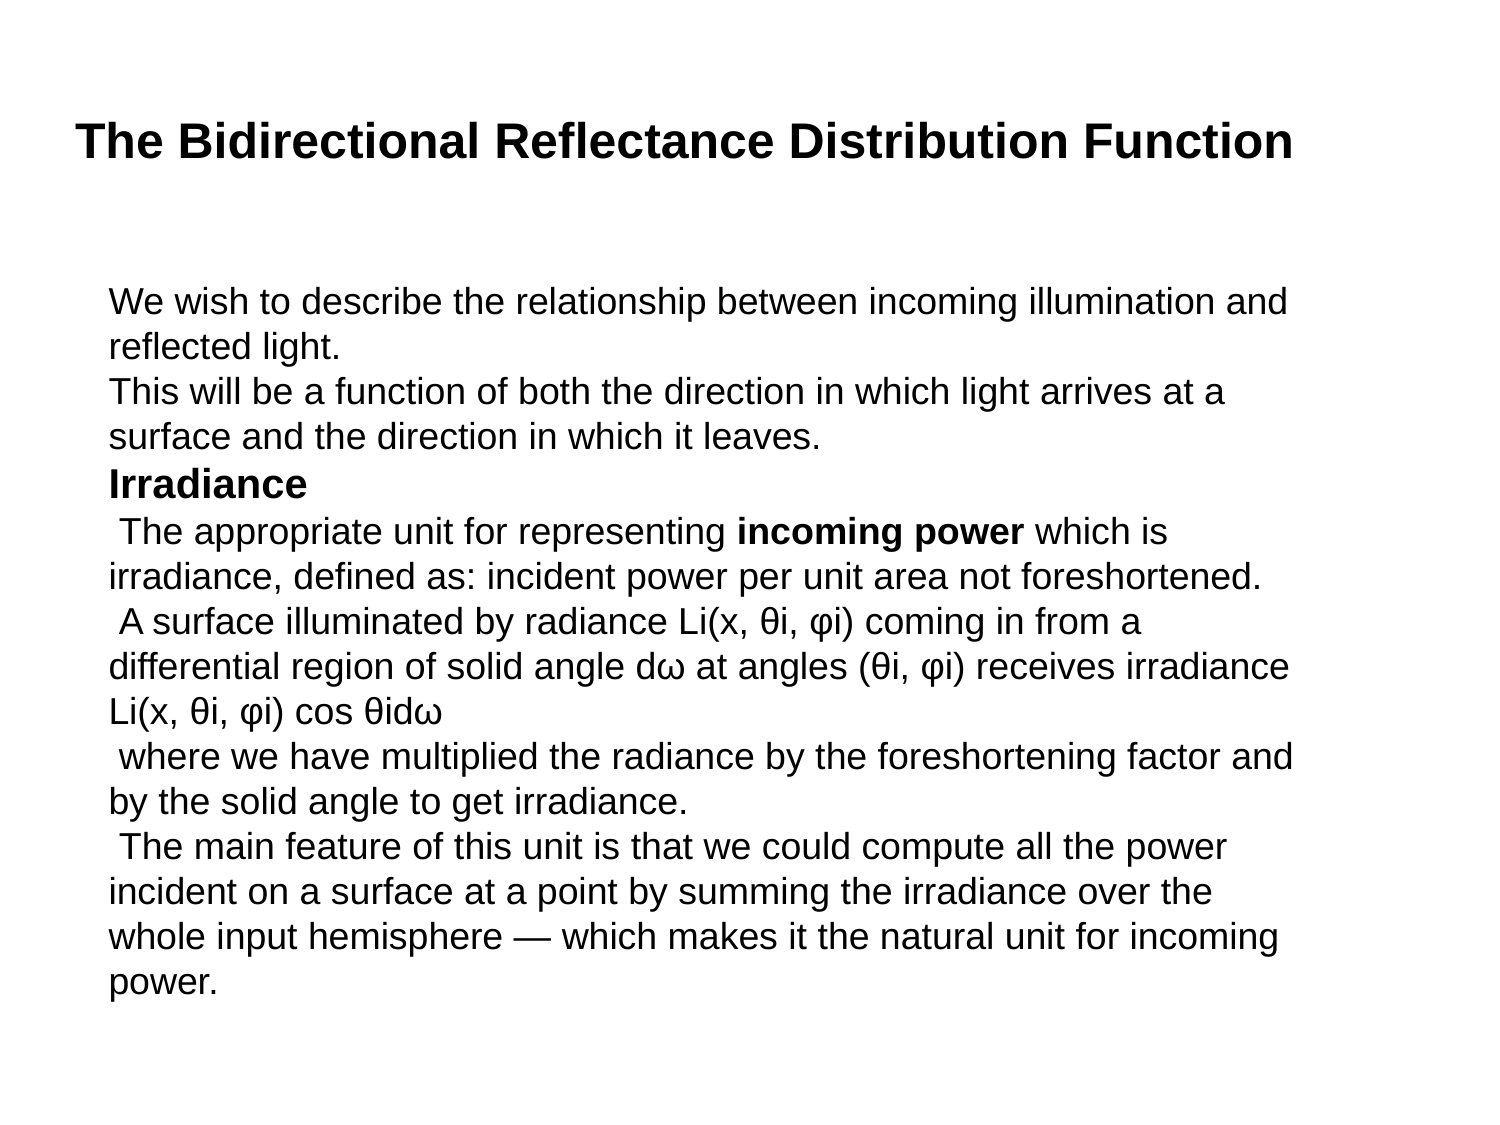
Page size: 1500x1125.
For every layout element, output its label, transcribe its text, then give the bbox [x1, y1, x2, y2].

title The Bidirectional Reflectance Distribution Function [75, 44, 1425, 233]
text_box We wish to describe the relationship between incoming illumination and reflected light. This will be a function of both the direction in which light arrives at a surface and the direction in which it leaves. Irradiance The appropriate unit for representing incoming power which is irradiance, defined as: incident power per unit area not foreshortened. A surface illuminated by radiance Li(x, θi, φi) coming in from a differential region of solid angle dω at angles (θi, φi) receives irradiance Li(x, θi, φi) cos θidω where we have multiplied the radiance by the foreshortening factor and by the solid angle to get irradiance. The main feature of this unit is that we could compute all the power incident on a surface at a point by summing the irradiance over the whole input hemisphere — which makes it the natural unit for incoming power. [93, 269, 1336, 1010]
